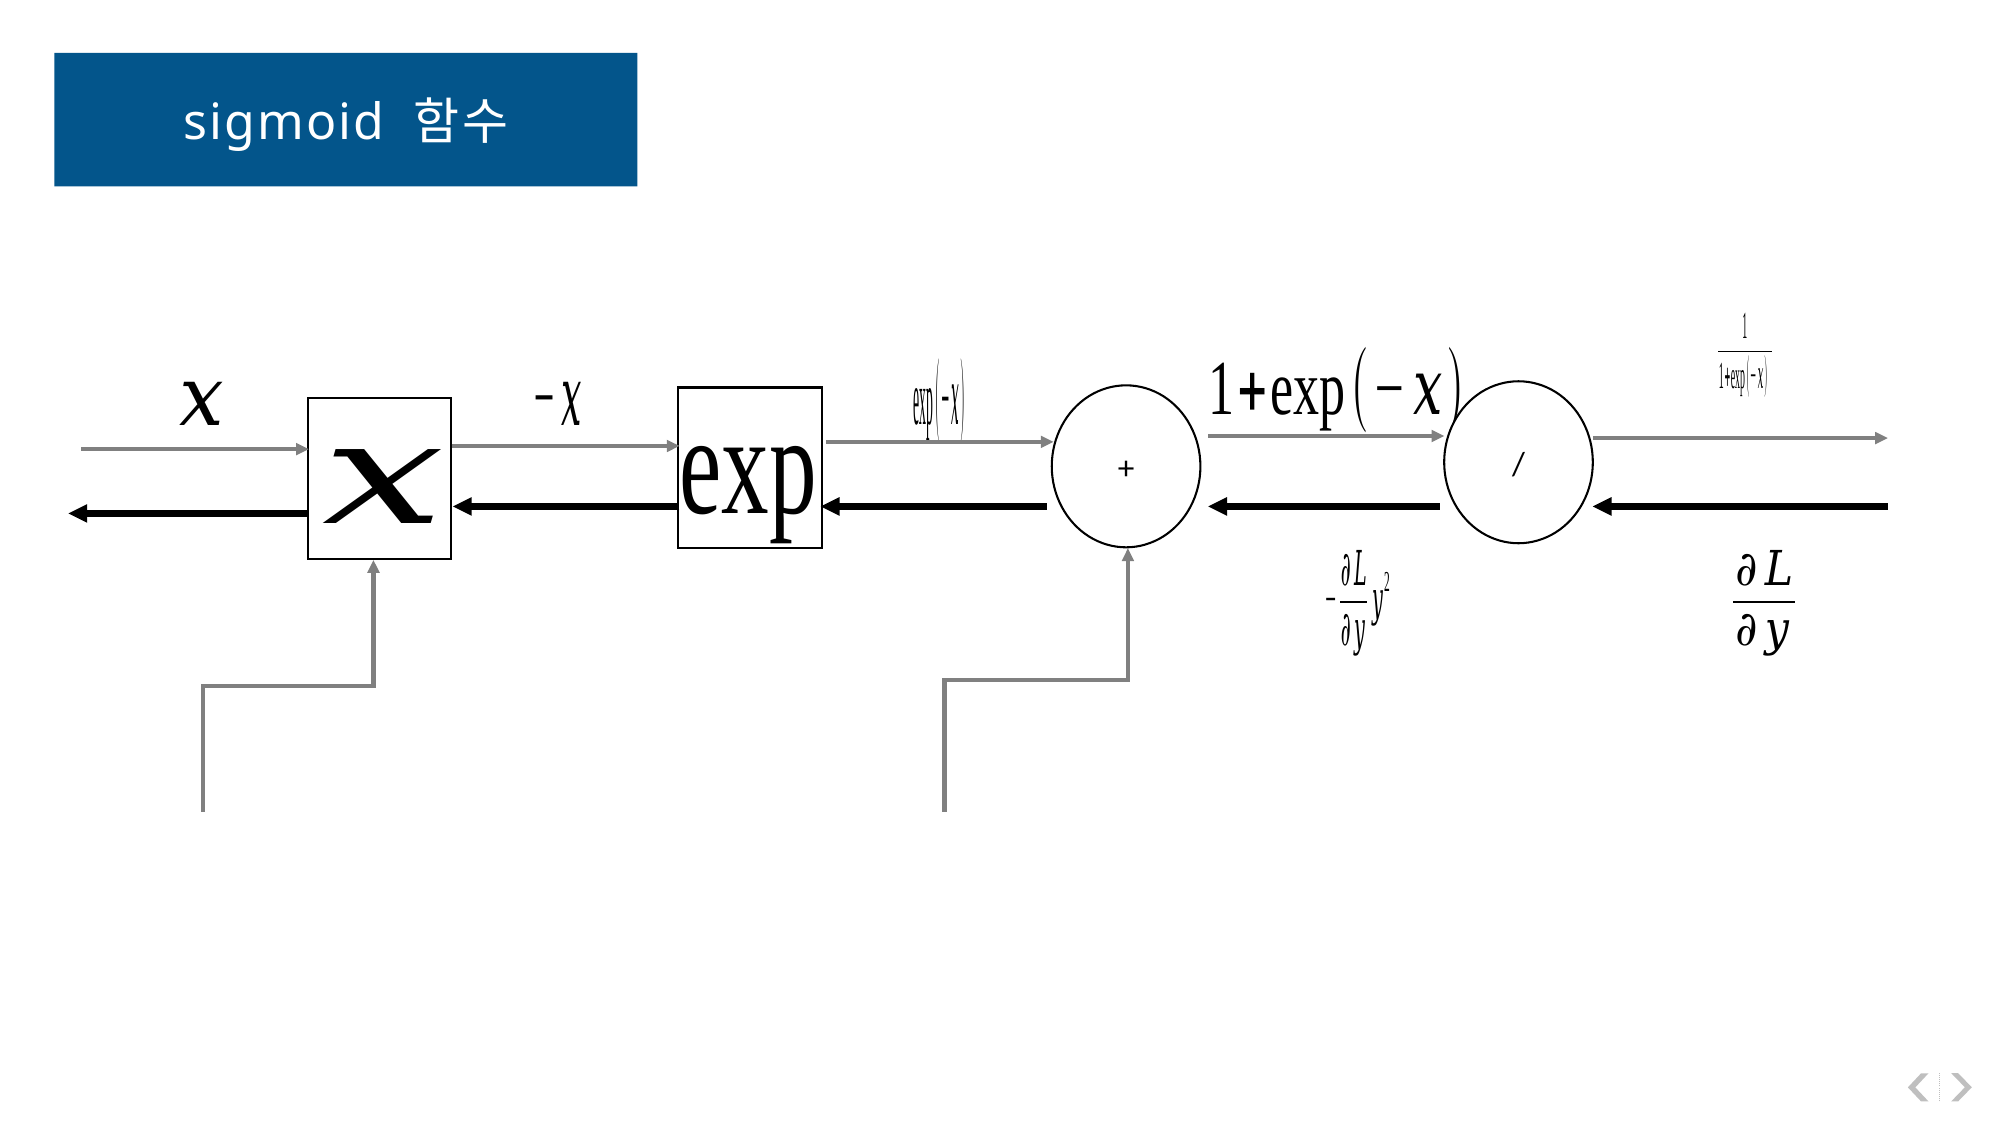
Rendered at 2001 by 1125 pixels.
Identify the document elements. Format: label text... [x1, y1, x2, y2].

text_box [67, 304, 1888, 820]
text_box sigmoid 함수 [54, 52, 638, 187]
